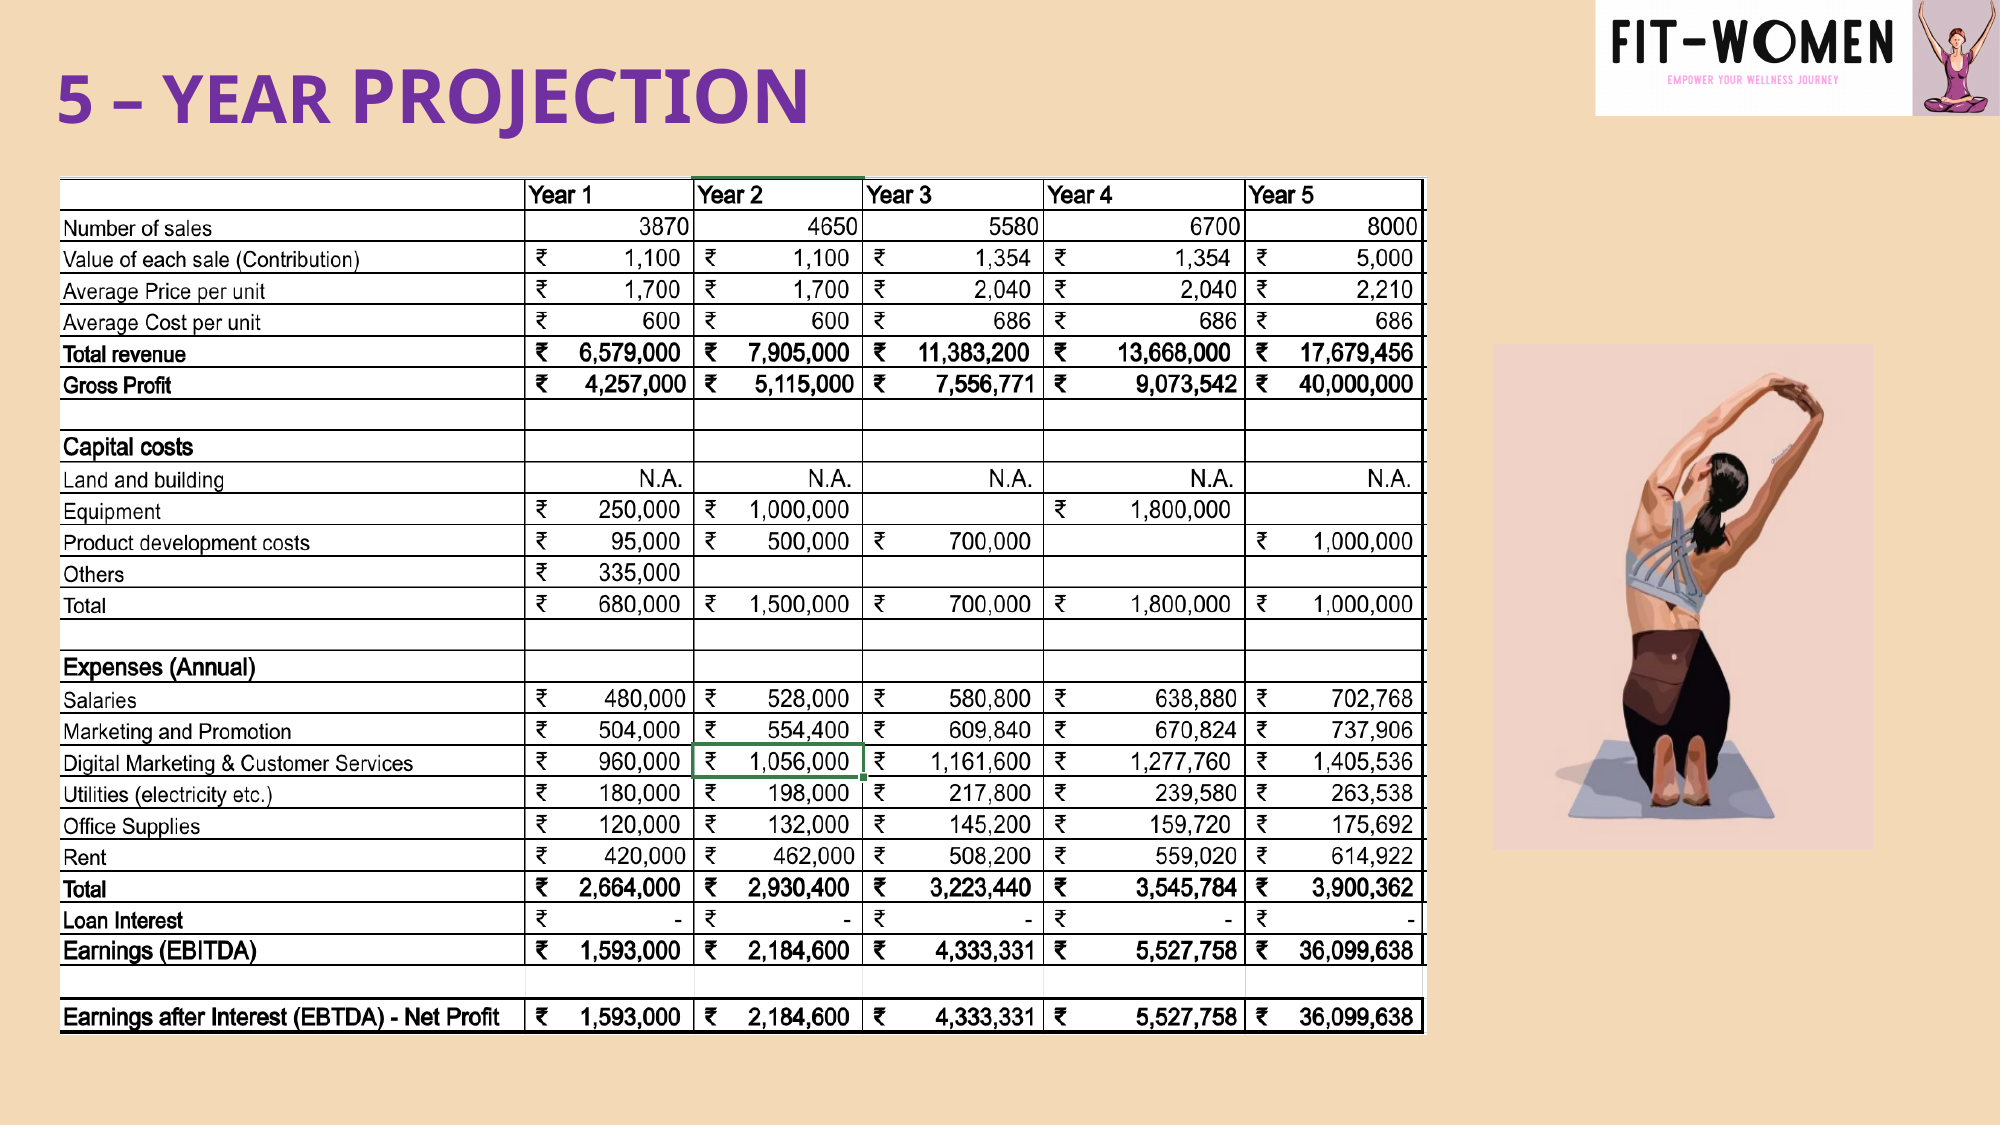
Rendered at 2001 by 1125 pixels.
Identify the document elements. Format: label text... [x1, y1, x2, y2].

picture [1594, 0, 2000, 117]
picture [59, 176, 1427, 1036]
text_box 5 – YEAR PROJECTION [41, 41, 942, 147]
picture [1493, 344, 1874, 851]
